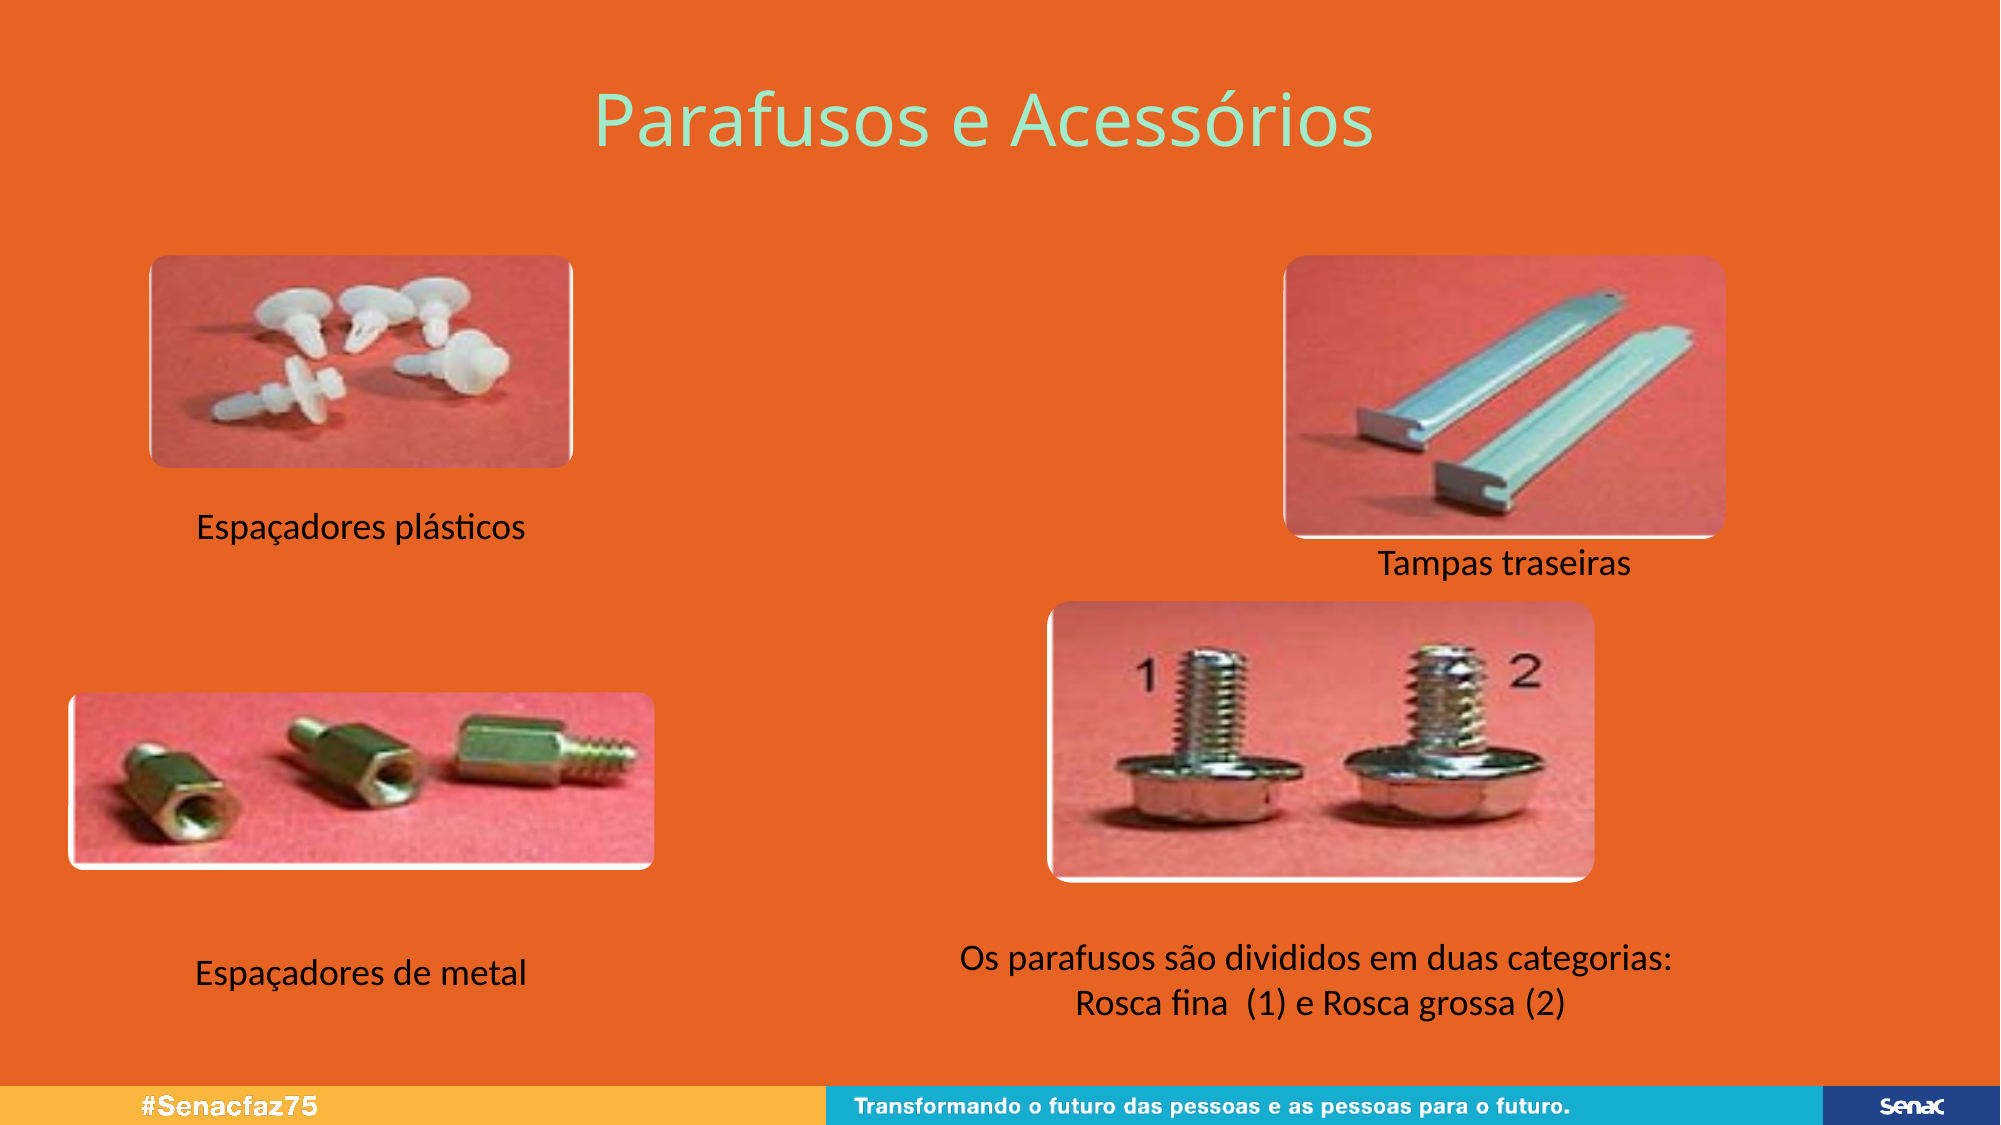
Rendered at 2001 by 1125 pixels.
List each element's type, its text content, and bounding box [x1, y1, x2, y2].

text_box Espaçadores plásticos [0, 495, 725, 555]
picture [68, 692, 655, 870]
picture [1047, 601, 1595, 883]
picture [149, 255, 574, 468]
text_box Espaçadores de metal [0, 940, 695, 1001]
picture [0, 1078, 2000, 1125]
picture [1283, 255, 1726, 539]
text_box Parafusos e Acessórios [54, 66, 1914, 169]
text_box Tampas traseiras [1141, 530, 1869, 591]
text_box Os parafusos são divididos em duas categorias: Rosca fina (1) e Rosca grossa (2) [695, 925, 1947, 1030]
